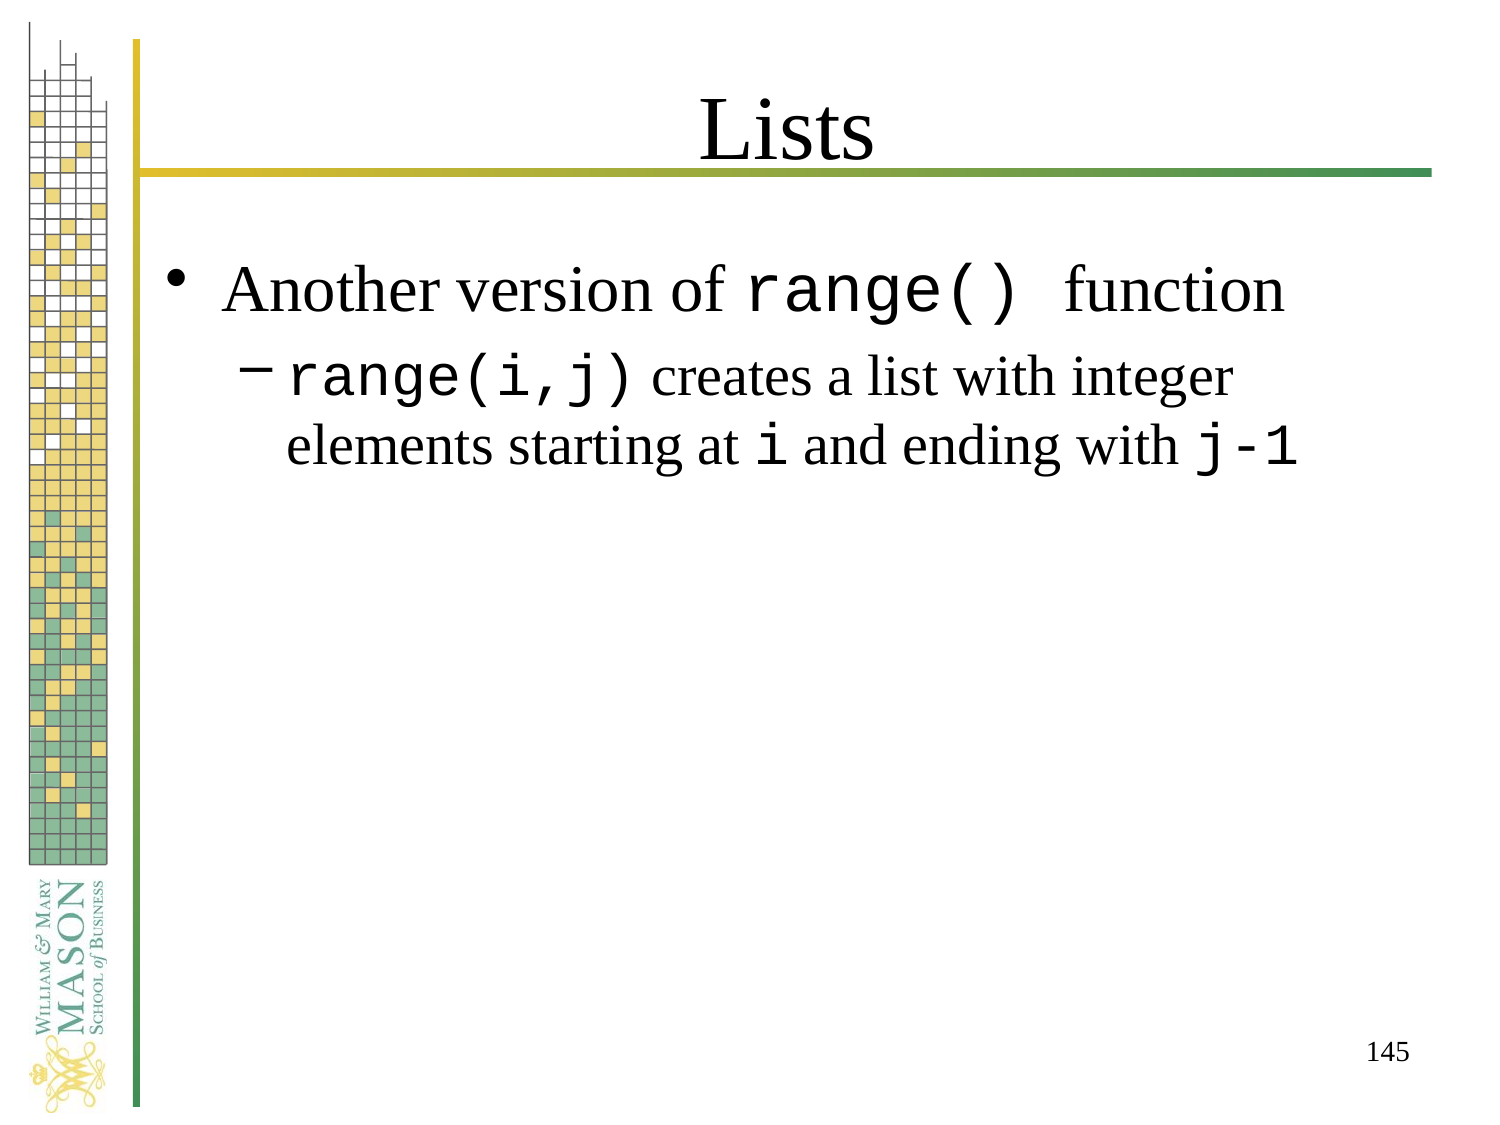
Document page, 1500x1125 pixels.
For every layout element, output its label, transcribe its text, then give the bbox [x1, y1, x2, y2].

title Lists [150, 45, 1425, 200]
table_header Description [29, 879, 107, 1113]
slide_number 145 [1048, 1024, 1426, 1103]
list Another version of range() function range(i,j) creates a list with integer elements starting at i and ending with j-1 [150, 237, 1425, 1005]
